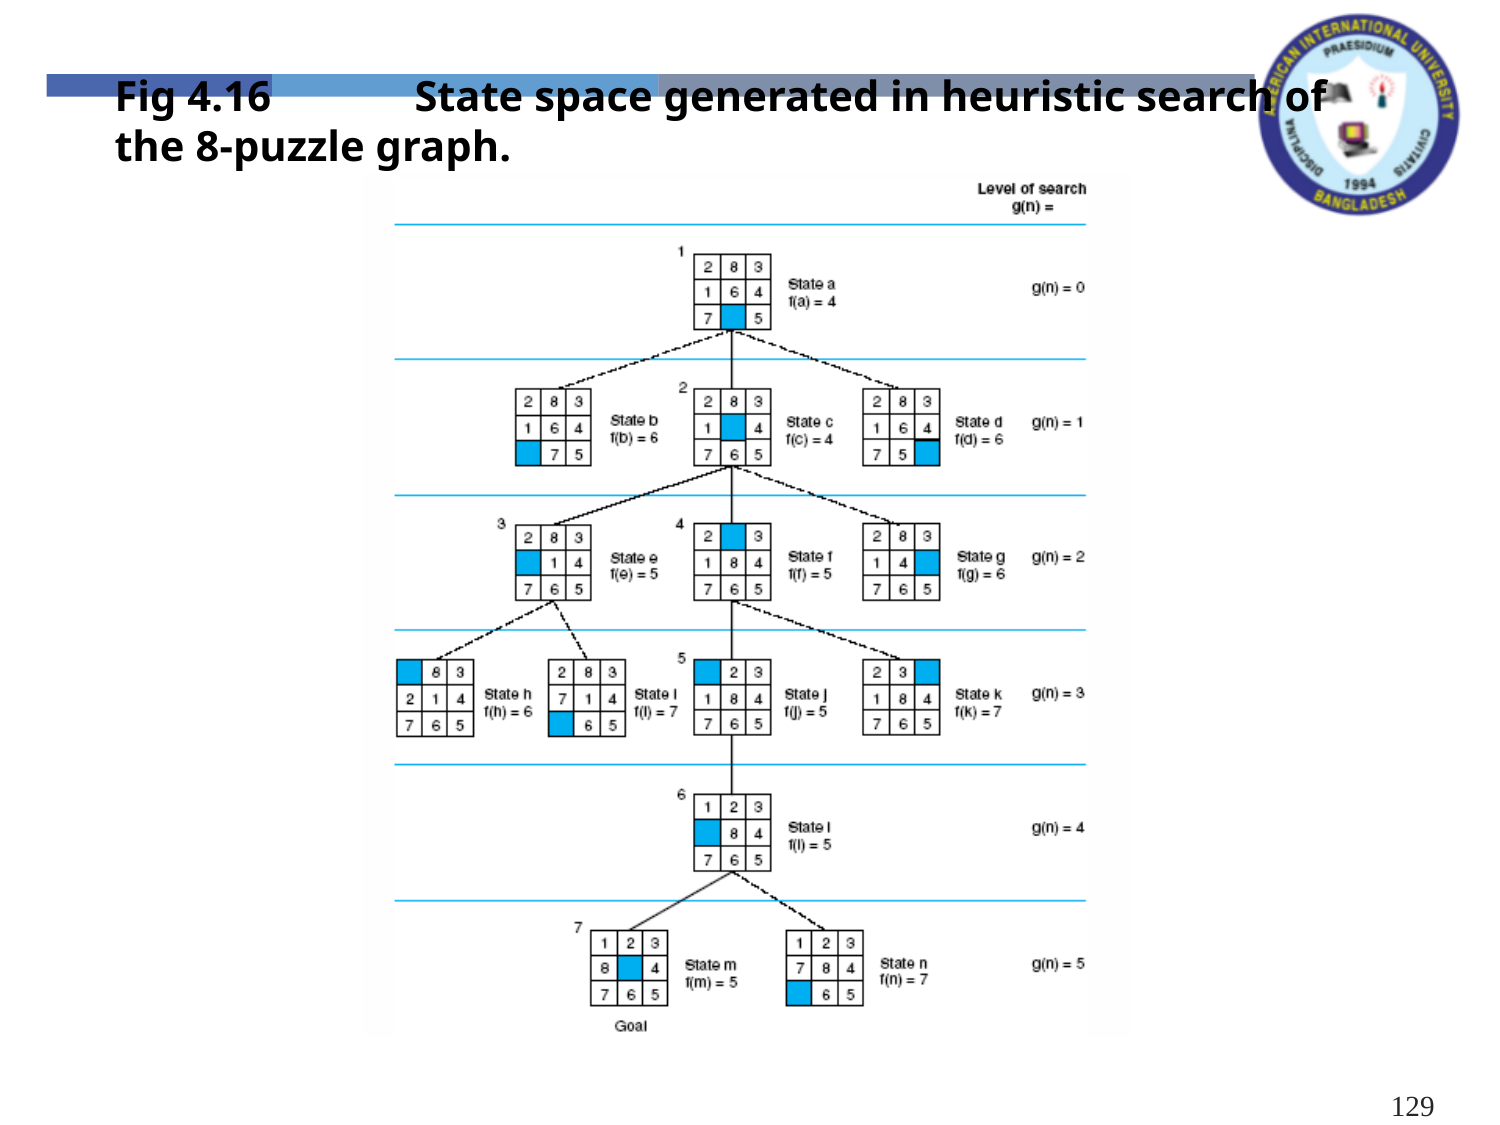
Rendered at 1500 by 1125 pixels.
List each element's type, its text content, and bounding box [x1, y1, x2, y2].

slide_number 129 [1137, 1079, 1450, 1125]
picture [361, 174, 1131, 1038]
picture [1254, 9, 1465, 221]
text_box Fig 4.16 State space generated in heuristic search of the 8-puzzle graph. [99, 62, 1388, 178]
